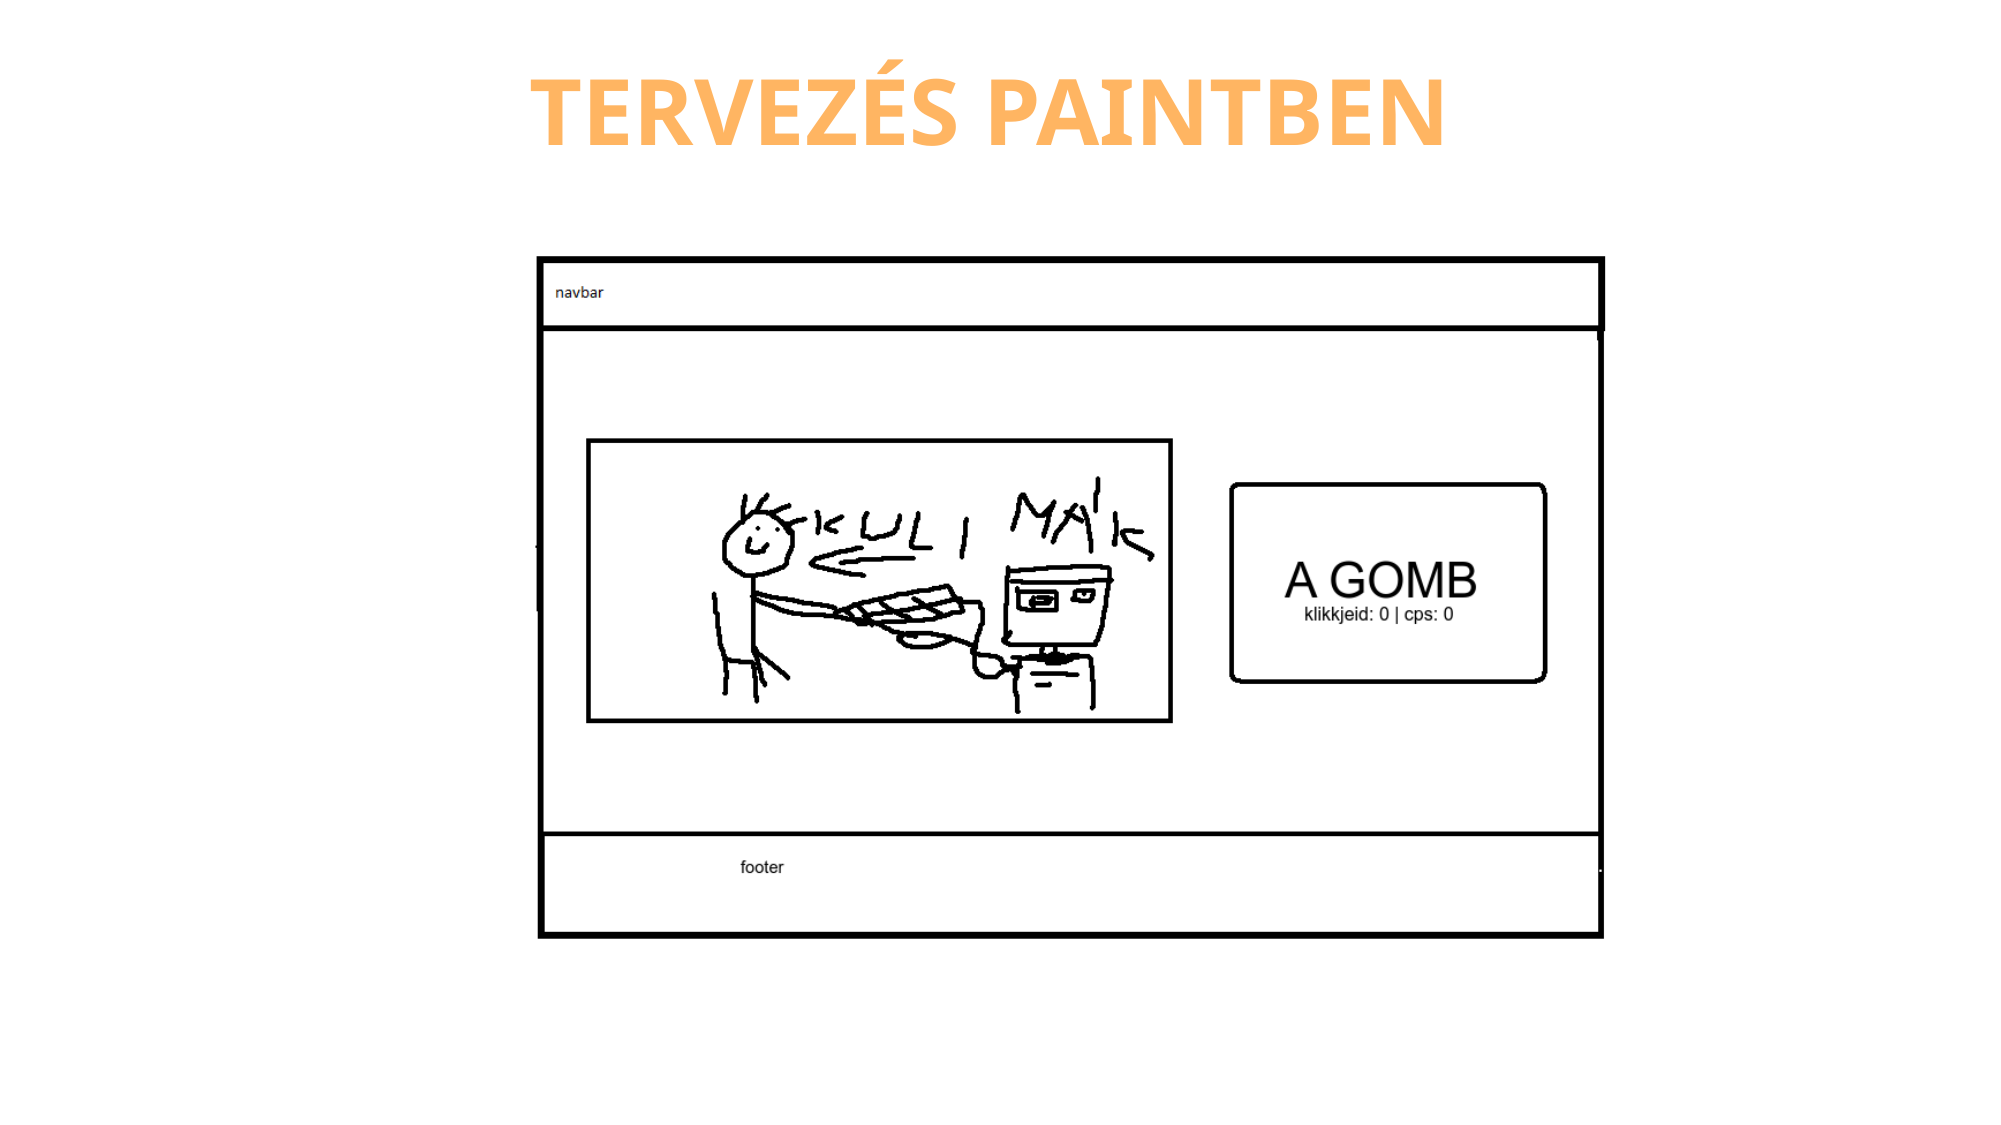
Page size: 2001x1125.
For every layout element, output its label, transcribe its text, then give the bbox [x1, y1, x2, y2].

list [456, 179, 1853, 1023]
title Tervezés paintben [127, 52, 1853, 180]
